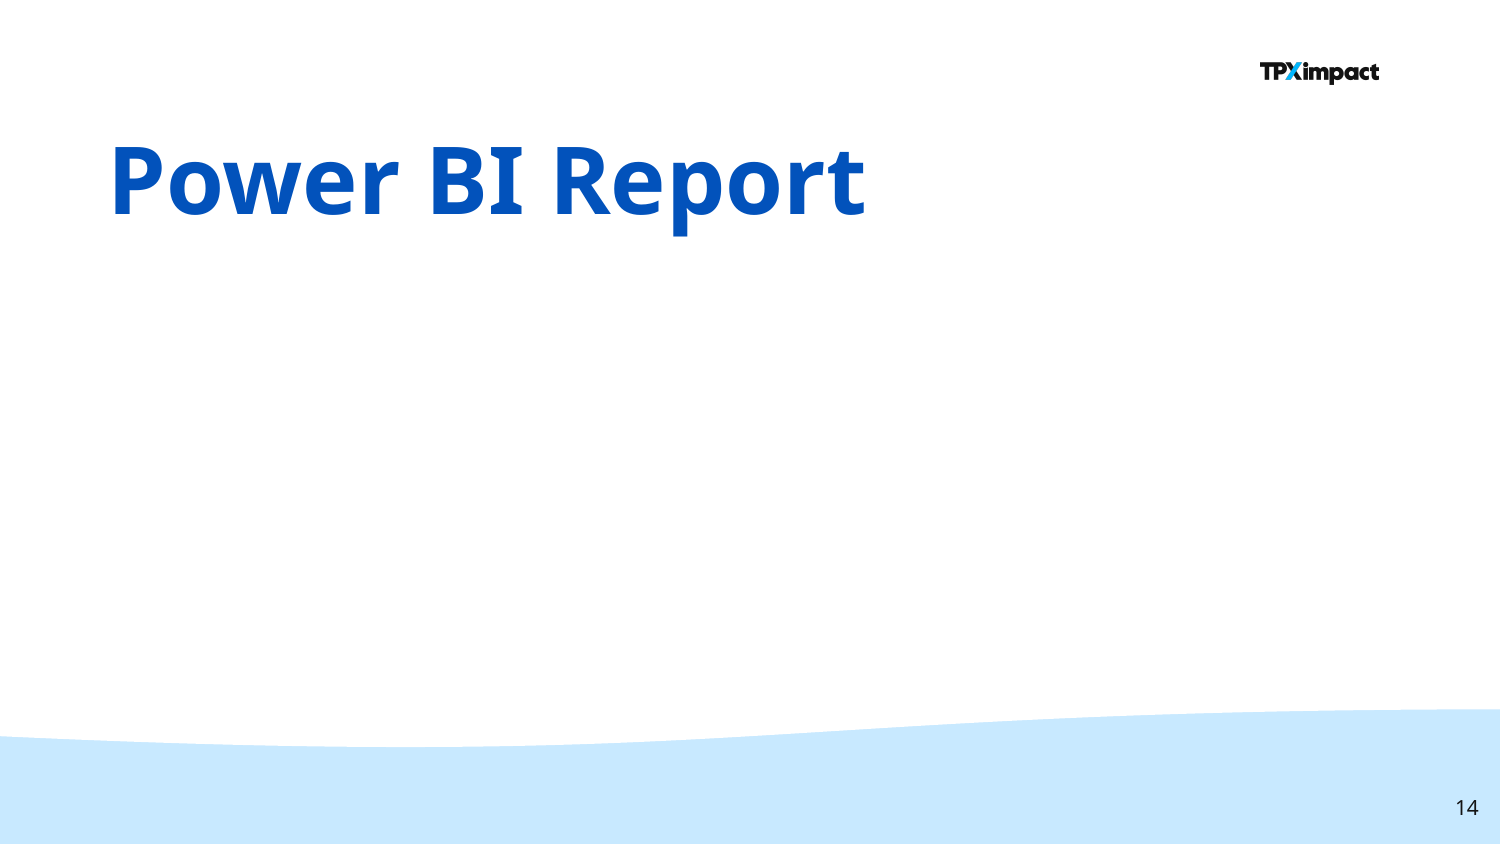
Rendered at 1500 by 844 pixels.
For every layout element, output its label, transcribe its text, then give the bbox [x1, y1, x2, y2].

picture [1260, 62, 1379, 85]
title Power BI Report [107, 105, 1202, 247]
